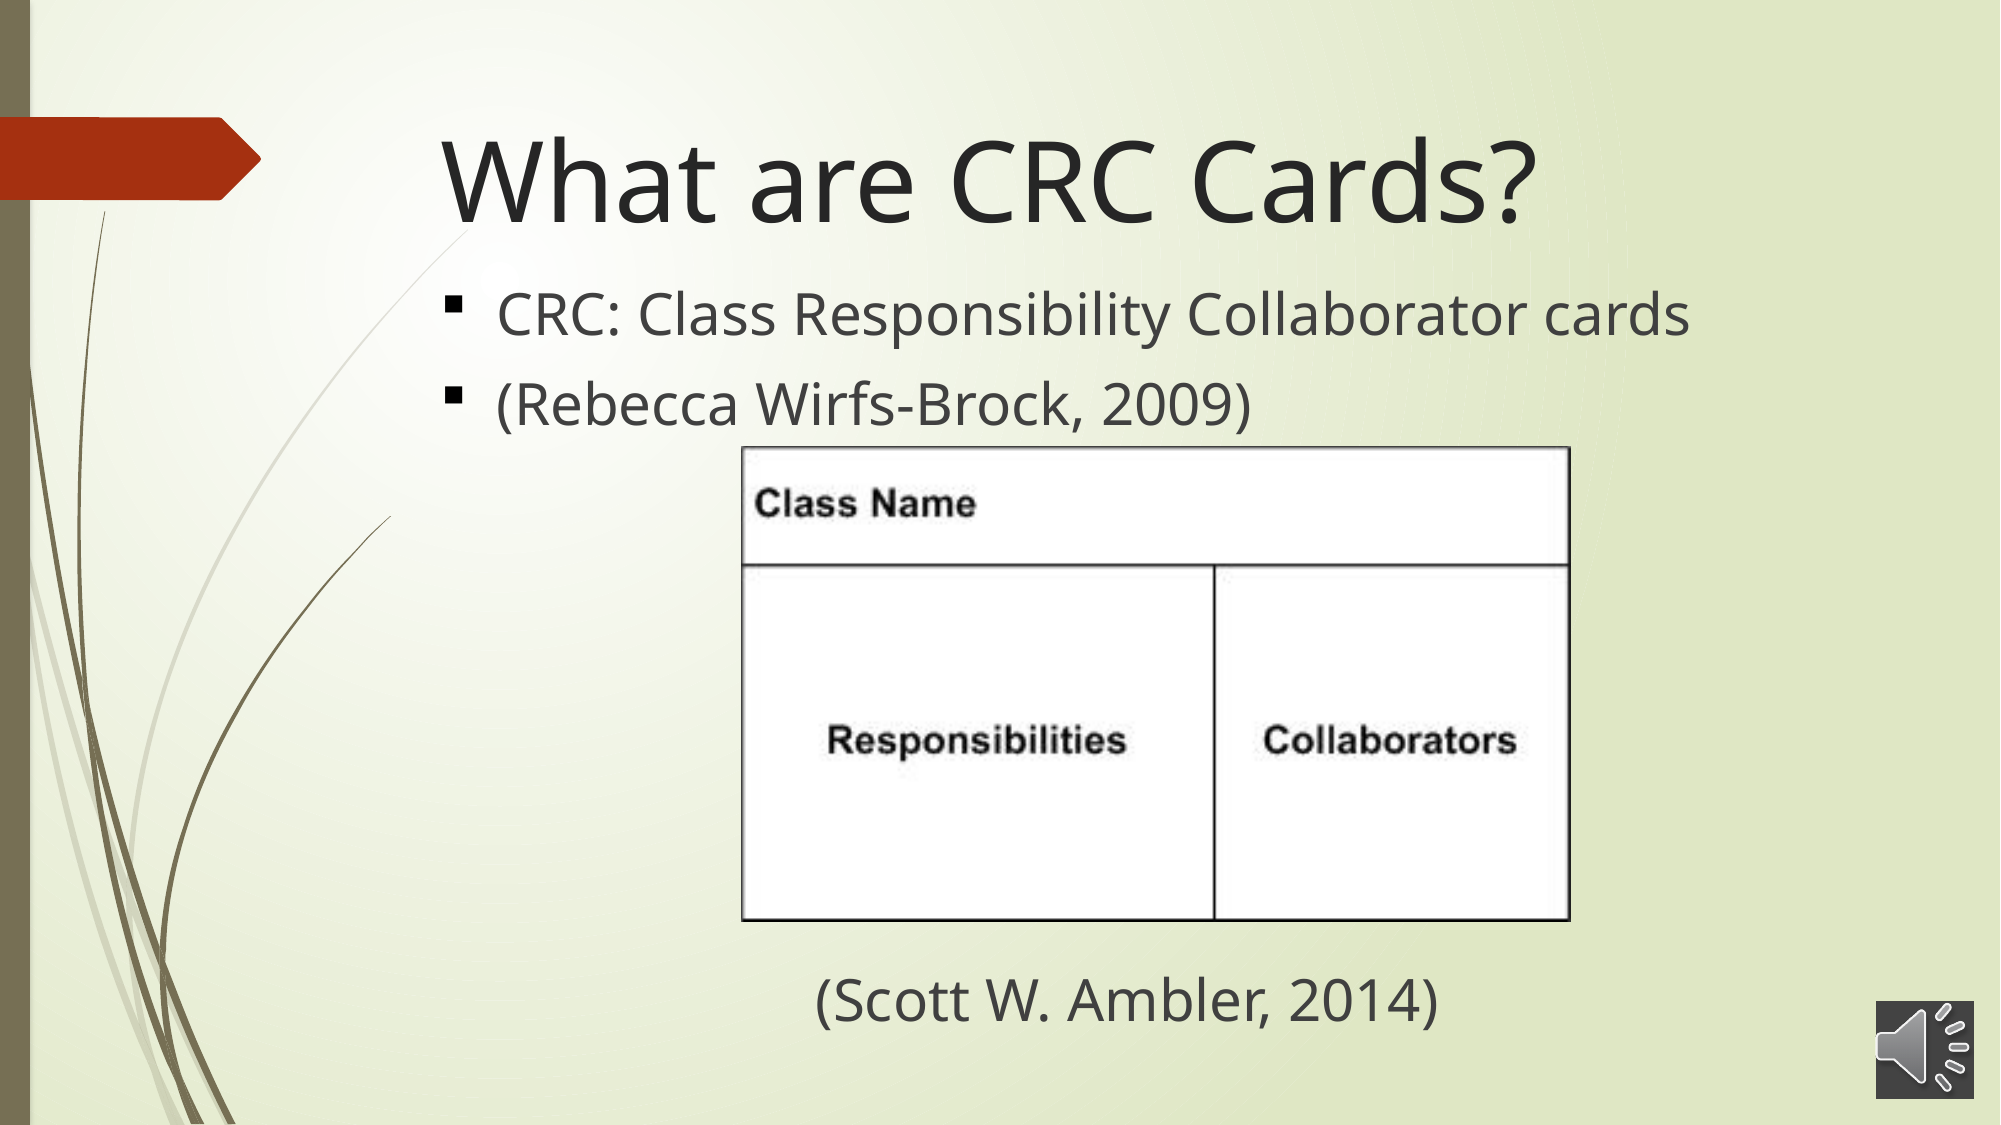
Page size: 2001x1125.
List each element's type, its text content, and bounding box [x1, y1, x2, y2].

text_box (Scott W. Ambler, 2014) [800, 955, 1512, 1056]
title What are CRC Cards? [425, 102, 1888, 313]
picture [1874, 999, 1976, 1101]
list CRC: Class Responsibility Collaborator cards (Rebecca Wirfs-Brock, 2009) [425, 178, 1779, 447]
picture [741, 446, 1572, 922]
